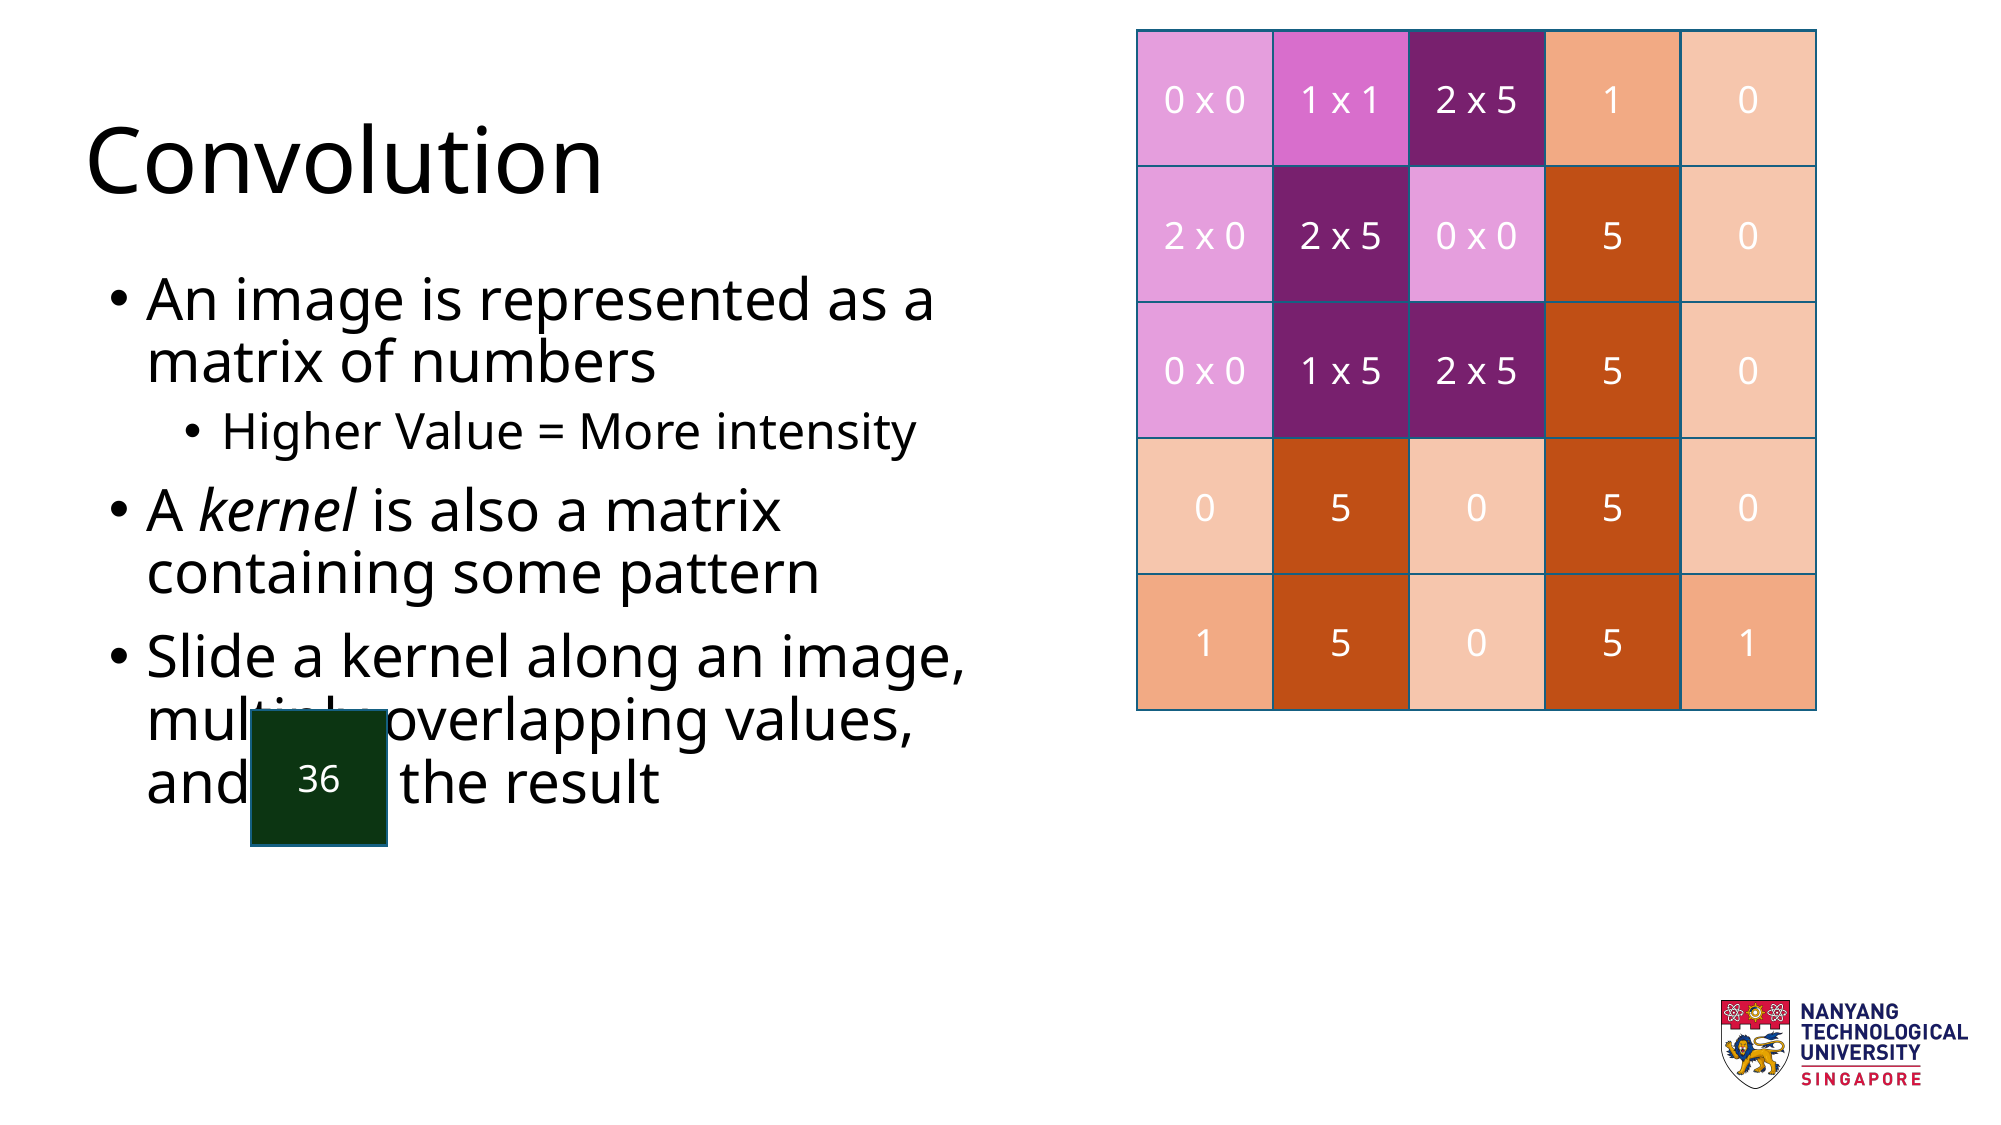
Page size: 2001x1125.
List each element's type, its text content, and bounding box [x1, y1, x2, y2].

text_box 0 x 0 [1408, 165, 1546, 301]
text_box 2 x 5 [1408, 301, 1546, 439]
text_box 2 x 0 [1136, 165, 1272, 301]
text_box 0 [1680, 165, 1817, 301]
text_box 5 [1546, 165, 1680, 301]
text_box 0 [1680, 29, 1817, 165]
text_box 5 [1272, 439, 1408, 573]
text_box 5 [1546, 301, 1680, 437]
text_box 0 [1680, 301, 1817, 437]
text_box 5 [1544, 573, 1680, 711]
text_box 36 [250, 709, 388, 847]
text_box 0 [1408, 573, 1544, 711]
text_box 5 [1544, 437, 1680, 573]
text_box 1 [1680, 573, 1817, 711]
text_box 1 x 1 [1272, 29, 1408, 165]
text_box 2 x 5 [1408, 29, 1546, 165]
picture [1720, 1000, 1968, 1090]
text_box 0 x 0 [1136, 301, 1272, 439]
text_box 1 [1136, 573, 1272, 711]
text_box Convolution [69, 106, 1136, 325]
text_box 1 [1546, 29, 1680, 165]
text_box An image is represented as a matrix of numbers Higher Value = More intensity A kernel is also a matrix containing some pattern Slide a kernel along an image, multiply overlapping values, and sum the result [93, 262, 1000, 1018]
text_box 0 [1136, 439, 1272, 573]
text_box 5 [1272, 573, 1408, 711]
text_box 1 x 5 [1272, 301, 1408, 439]
text_box 0 x 0 [1136, 29, 1272, 165]
text_box 0 [1680, 437, 1817, 573]
text_box 0 [1408, 439, 1544, 573]
text_box 2 x 5 [1272, 165, 1408, 301]
